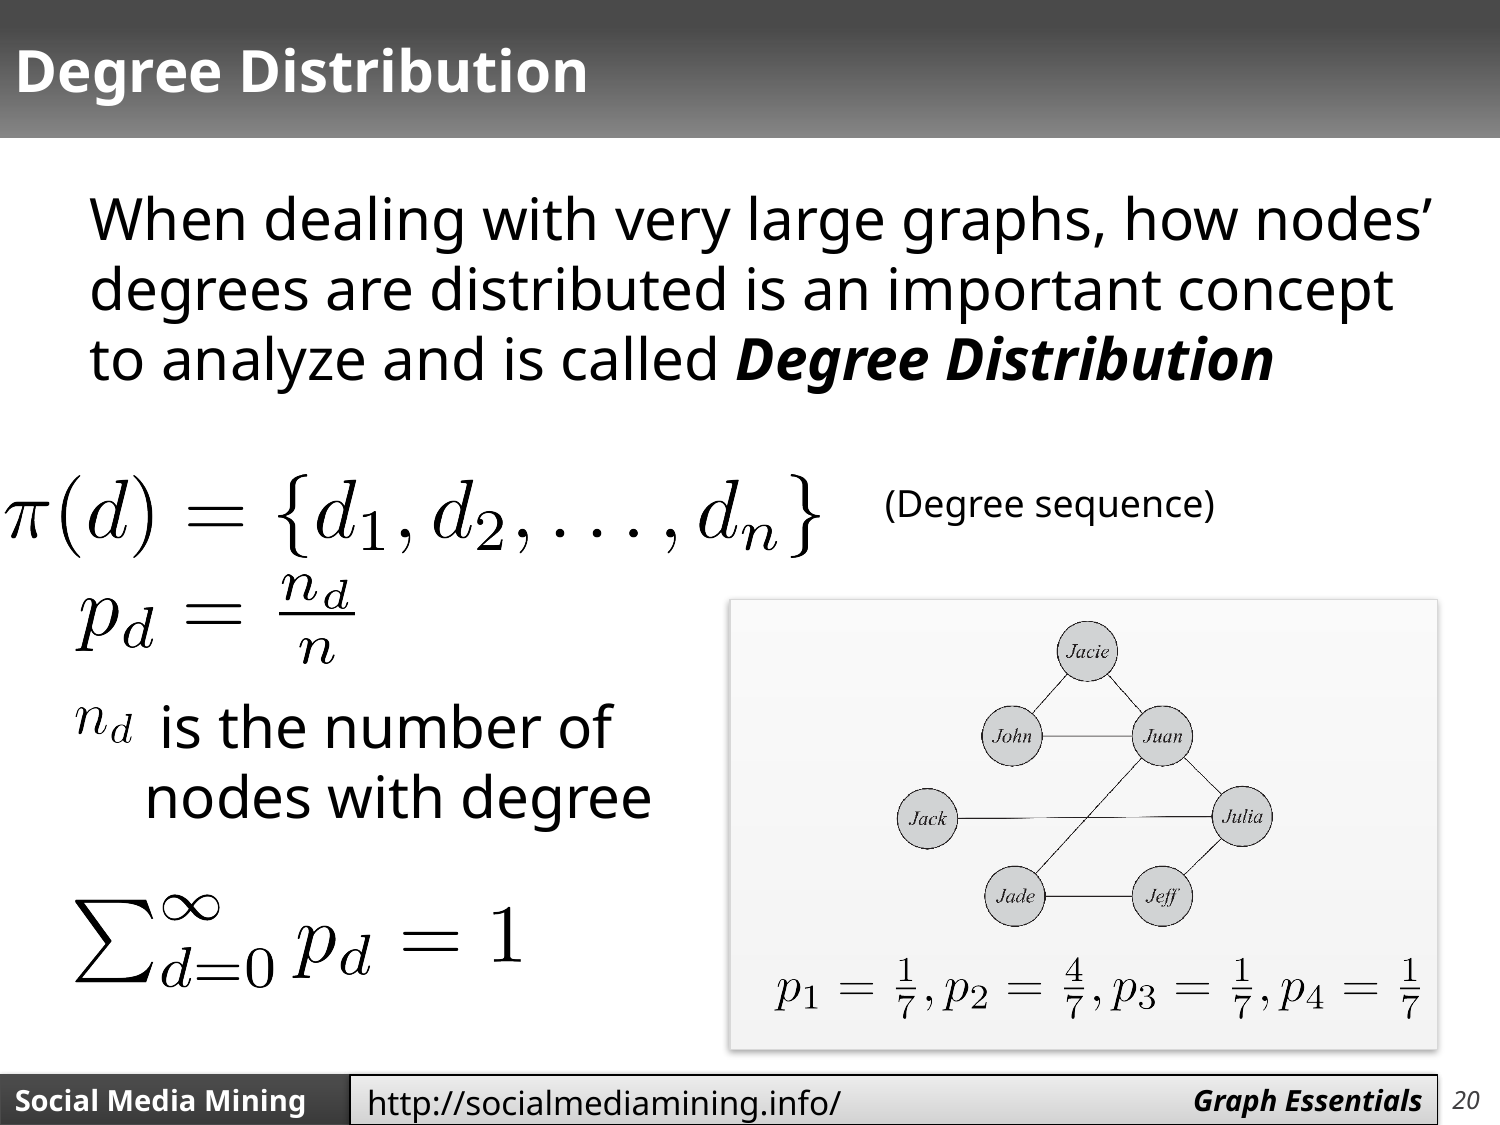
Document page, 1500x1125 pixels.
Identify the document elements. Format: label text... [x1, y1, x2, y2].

picture [4, 474, 820, 558]
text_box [74, 682, 788, 1071]
list When dealing with very large graphs, how nodes’ degrees are distributed is an important concept to analyze and is called Degree Distribution [75, 174, 1475, 437]
picture [774, 957, 1421, 1019]
picture [74, 574, 356, 664]
text_box (Degree sequence) [869, 427, 1500, 533]
title Degree Distribution [0, 0, 1500, 138]
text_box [729, 599, 1438, 1050]
